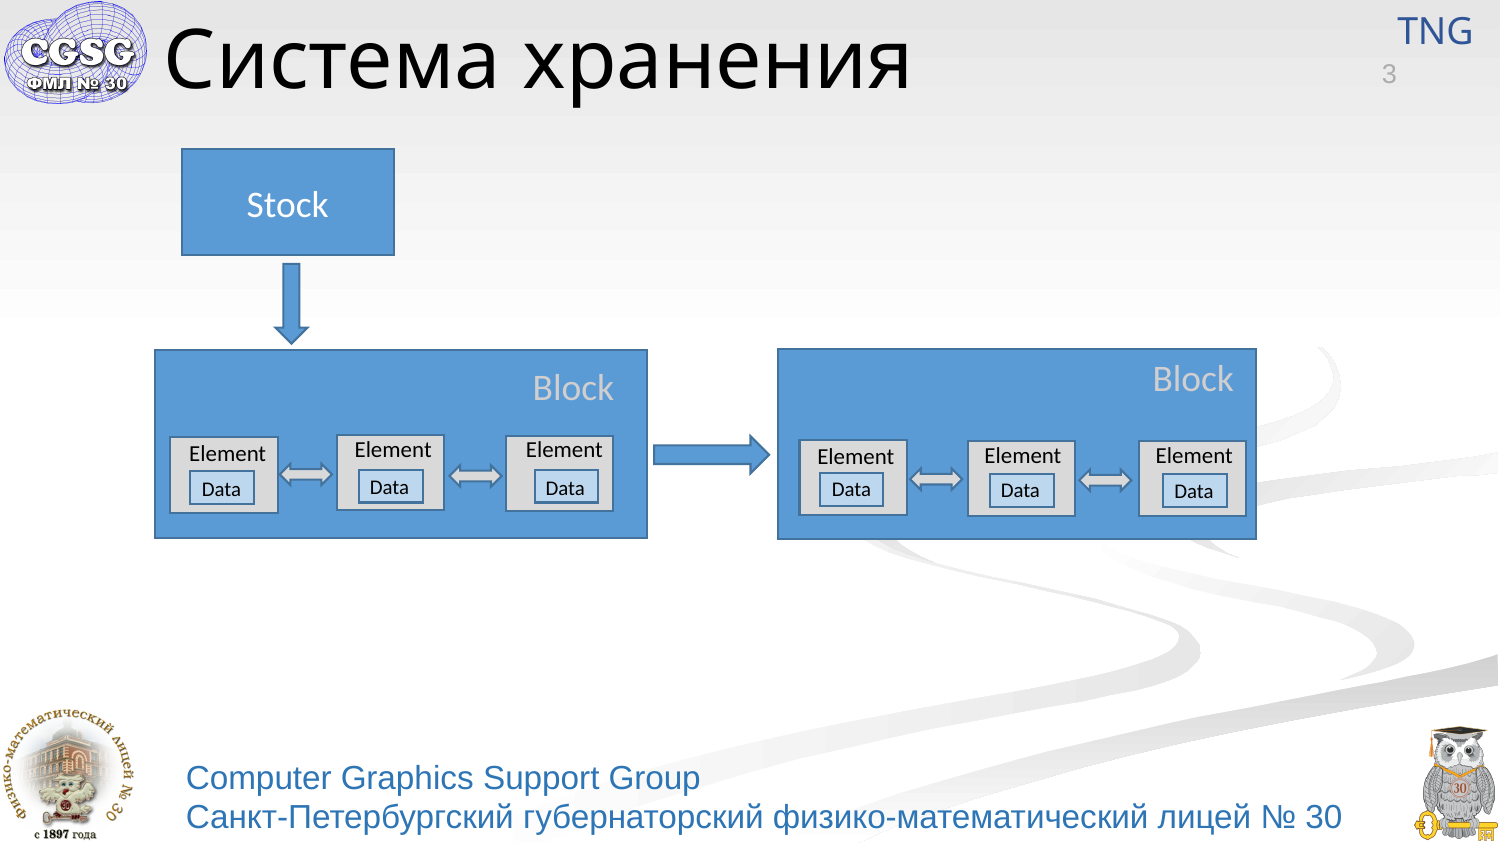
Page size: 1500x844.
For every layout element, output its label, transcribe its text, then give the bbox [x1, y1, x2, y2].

text_box Block [1137, 346, 1258, 406]
picture [4, 1, 147, 104]
picture [0, 686, 156, 844]
text_box Element [174, 430, 289, 474]
text_box [798, 439, 908, 516]
text_box [908, 466, 964, 493]
text_box Data [530, 467, 604, 507]
text_box Data [187, 468, 260, 508]
text_box Data [1159, 470, 1232, 510]
title Система хранения [149, 9, 1397, 114]
text_box Data [986, 469, 1059, 509]
text_box Element [339, 427, 454, 470]
text_box Element [1140, 433, 1255, 476]
text_box Element [511, 427, 625, 470]
text_box Element [802, 434, 917, 477]
text_box [154, 349, 648, 539]
text_box Element [969, 433, 1084, 476]
text_box Data [355, 465, 428, 506]
text_box Stock [181, 148, 395, 256]
text_box [169, 436, 279, 514]
text_box [1138, 440, 1247, 517]
text_box Data [817, 468, 890, 508]
text_box [272, 262, 310, 346]
text_box [278, 461, 334, 488]
text_box [336, 434, 445, 511]
text_box [653, 433, 771, 476]
text_box [1077, 467, 1133, 494]
text_box [448, 462, 504, 490]
picture [1414, 726, 1498, 841]
text_box [967, 440, 1076, 517]
text_box Block [518, 355, 639, 415]
text_box [777, 348, 1257, 540]
text_box [505, 435, 614, 512]
